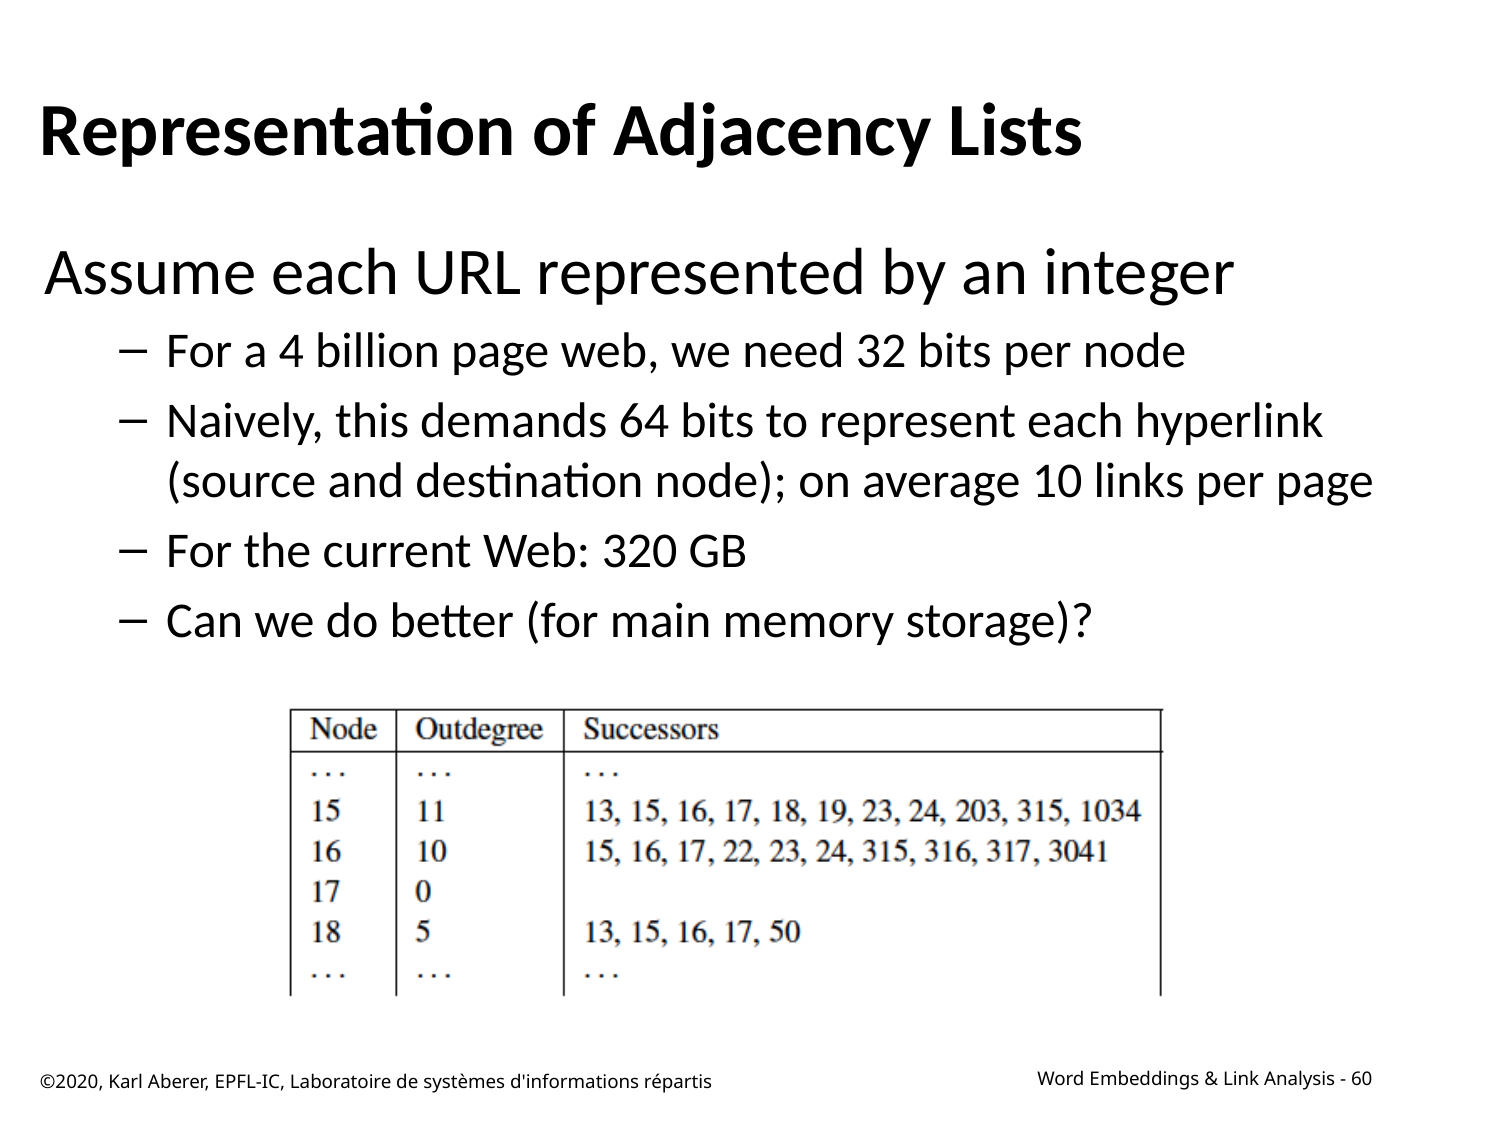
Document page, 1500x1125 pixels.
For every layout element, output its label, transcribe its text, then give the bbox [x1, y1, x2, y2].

list Assume each URL represented by an integer For a 4 billion page web, we need 32 bits per node Naively, this demands 64 bits to represent each hyperlink (source and destination node); on average 10 links per page For the current Web: 320 GB Can we do better (for main memory storage)? [29, 219, 1459, 1046]
picture [265, 674, 1177, 1046]
footer ©2020, Karl Aberer, EPFL-IC, Laboratoire de systèmes d'informations répartis [24, 1062, 988, 1101]
title Representation of Adjacency Lists [24, 49, 1388, 201]
